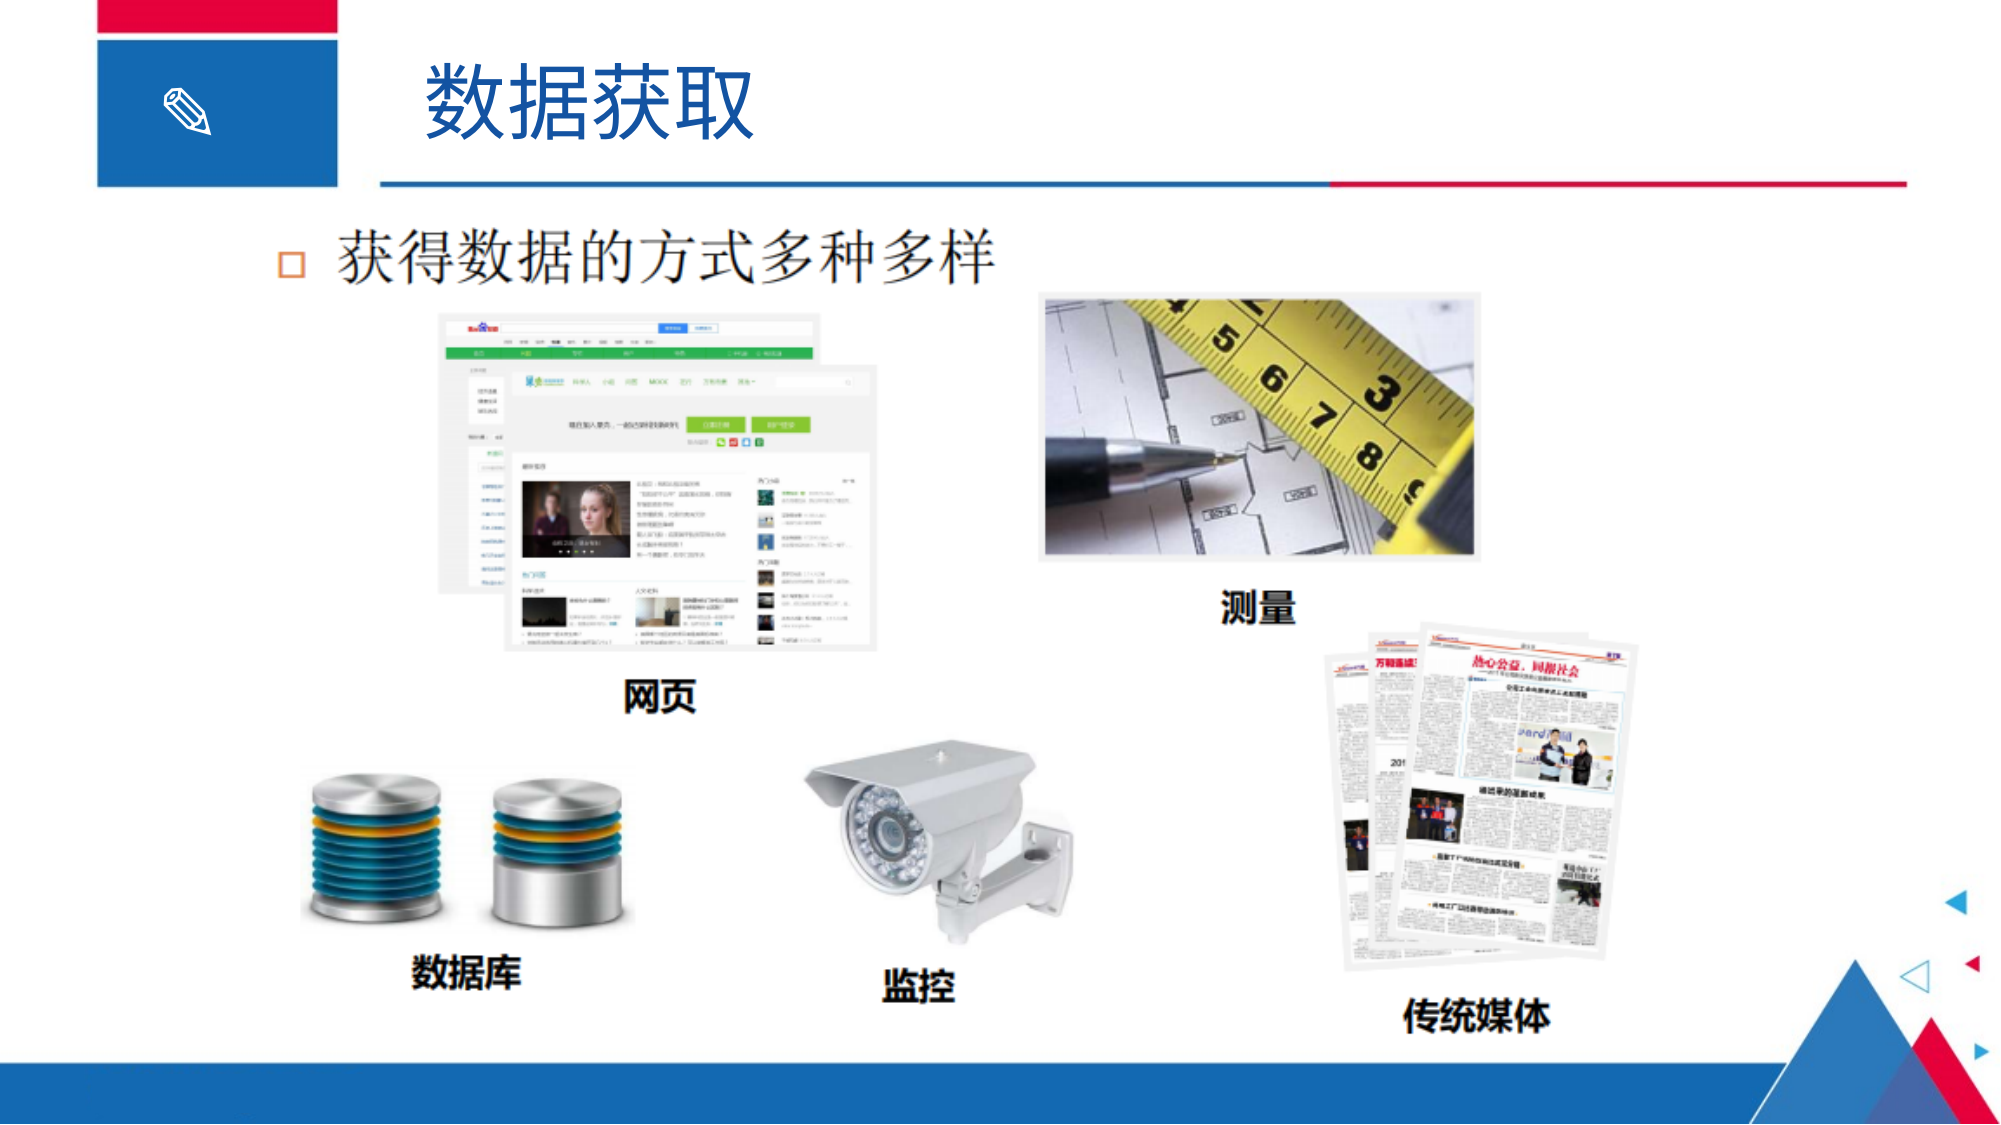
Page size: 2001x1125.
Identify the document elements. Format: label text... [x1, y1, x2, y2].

text_box 数据获取 [409, 43, 1292, 158]
picture [0, 0, 2000, 1124]
